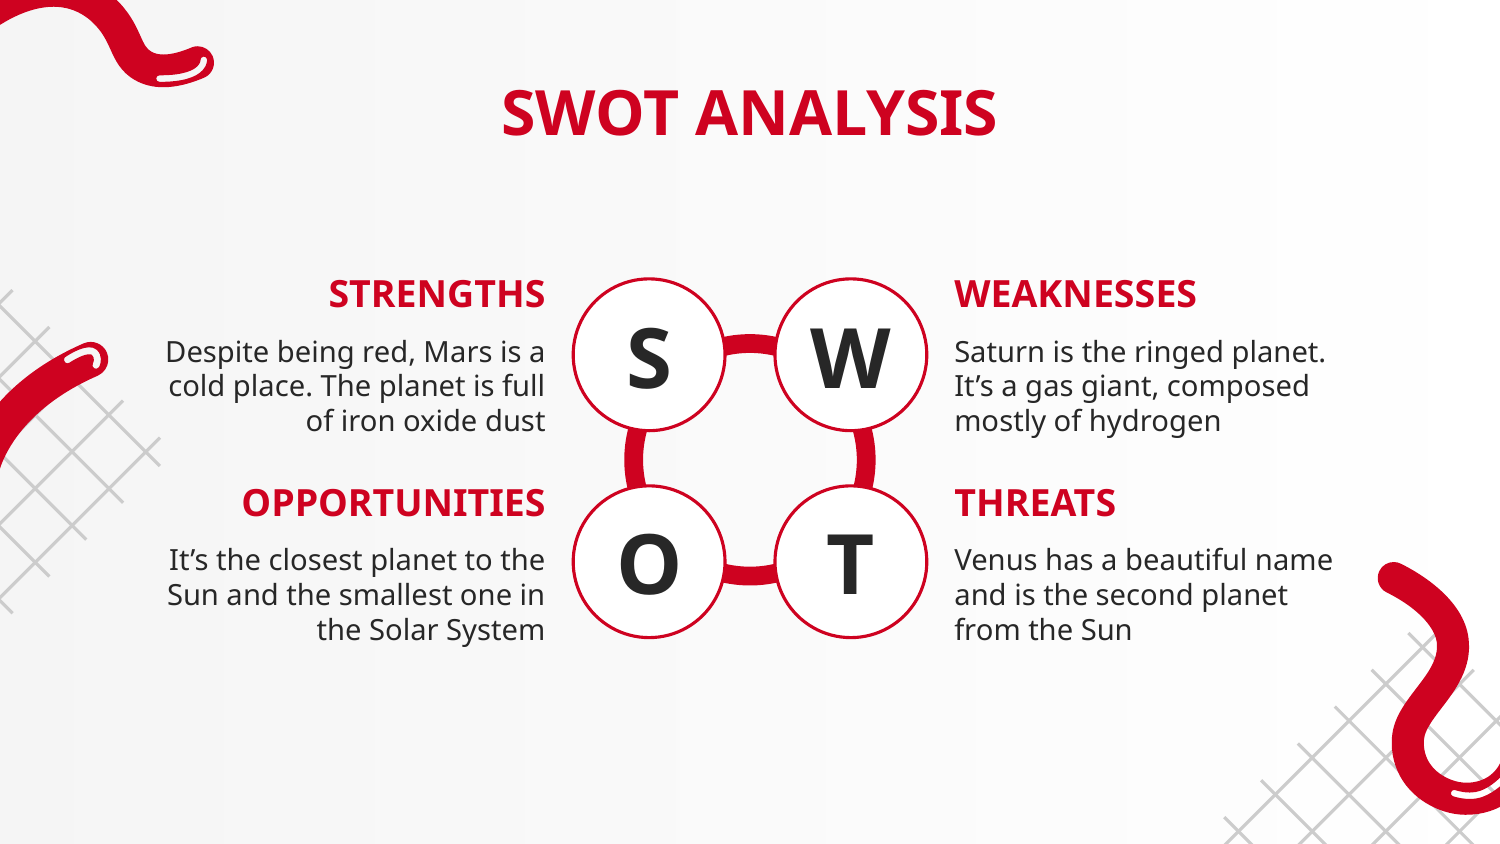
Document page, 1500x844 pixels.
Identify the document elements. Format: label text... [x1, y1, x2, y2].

text_box T [774, 485, 927, 638]
title It’s the closest planet to the Sun and the smallest one in the Solar System [147, 526, 561, 650]
text_box O [573, 485, 726, 638]
title Saturn is the ringed planet. It’s a gas giant, composed mostly of hydrogen [939, 317, 1353, 442]
text_box [633, 343, 867, 577]
title Despite being red, Mars is a cold place. The planet is full of iron oxide dust [147, 317, 561, 442]
title WEAKNESSES [939, 243, 1353, 317]
title STRENGTHS [147, 243, 561, 317]
title SWOT ANALYSIS [124, 63, 1376, 158]
text_box W [774, 278, 927, 431]
text_box S [573, 278, 726, 431]
title THREATS [939, 451, 1353, 526]
title Venus has a beautiful name and is the second planet from the Sun [939, 526, 1353, 650]
title OPPORTUNITIES [147, 451, 561, 526]
